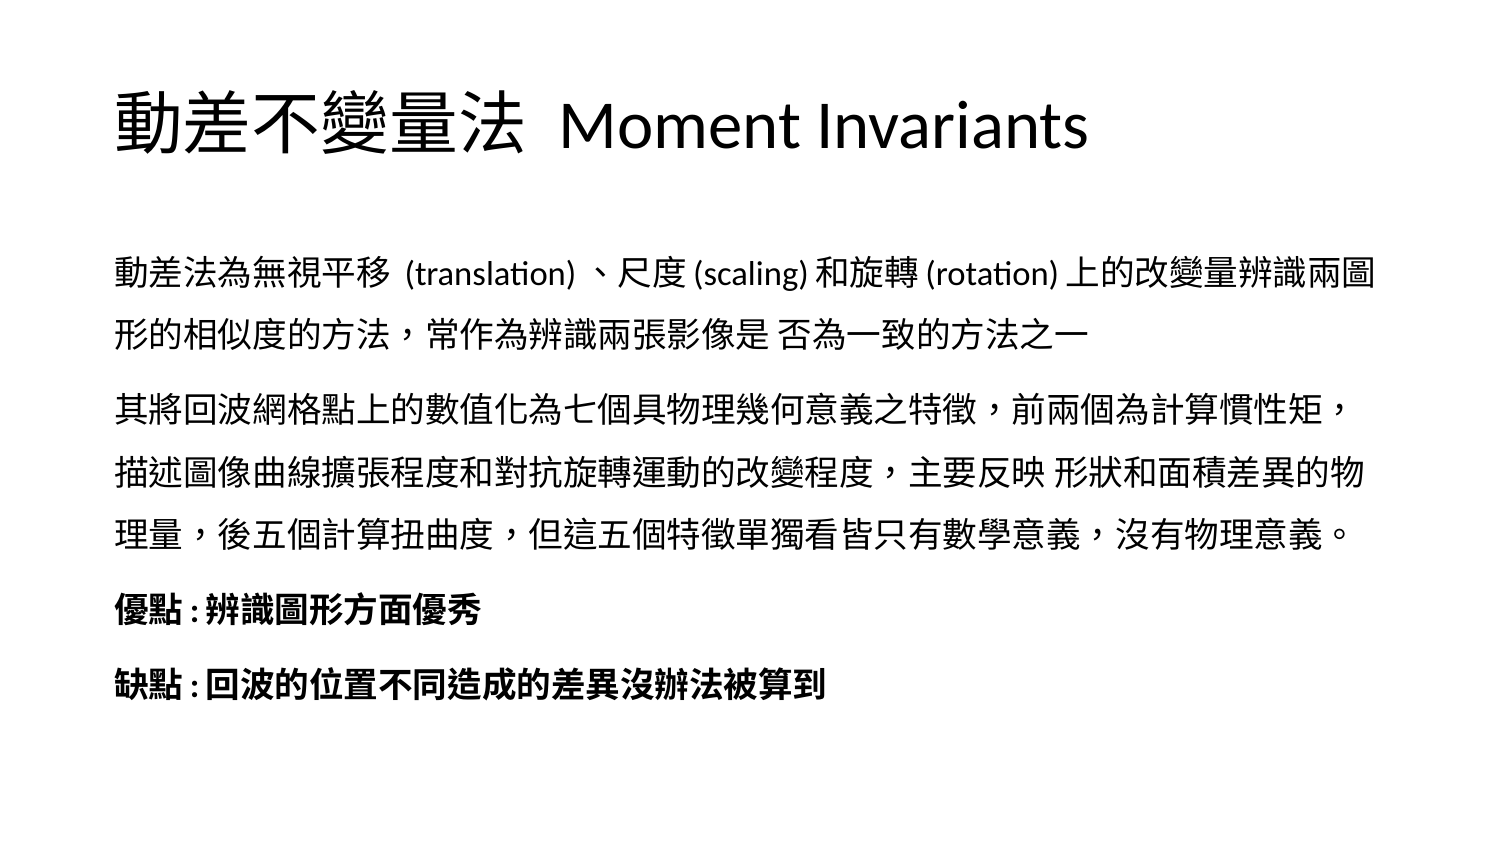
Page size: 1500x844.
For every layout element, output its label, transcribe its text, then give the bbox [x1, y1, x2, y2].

list 動差法為無視平移 (translation)、尺度(scaling)和旋轉(rotation)上的改變量辨識兩圖形的相似度的方法，常作為辨識兩張影像是 否為一致的方法之一 其將回波網格點上的數值化為七個具物理幾何意義之特徵，前兩個為計算慣性矩，描述圖像曲線擴張程度和對抗旋轉運動的改變程度，主要反映 形狀和面積差異的物理量，後五個計算扭曲度，但這五個特徵單獨看皆只有數學意義，沒有物理意義。 優點:辨識圖形方面優秀 缺點:回波的位置不同造成的差異沒辦法被算到 [103, 224, 1397, 760]
title 動差不變量法 Moment Invariants [103, 44, 1397, 208]
